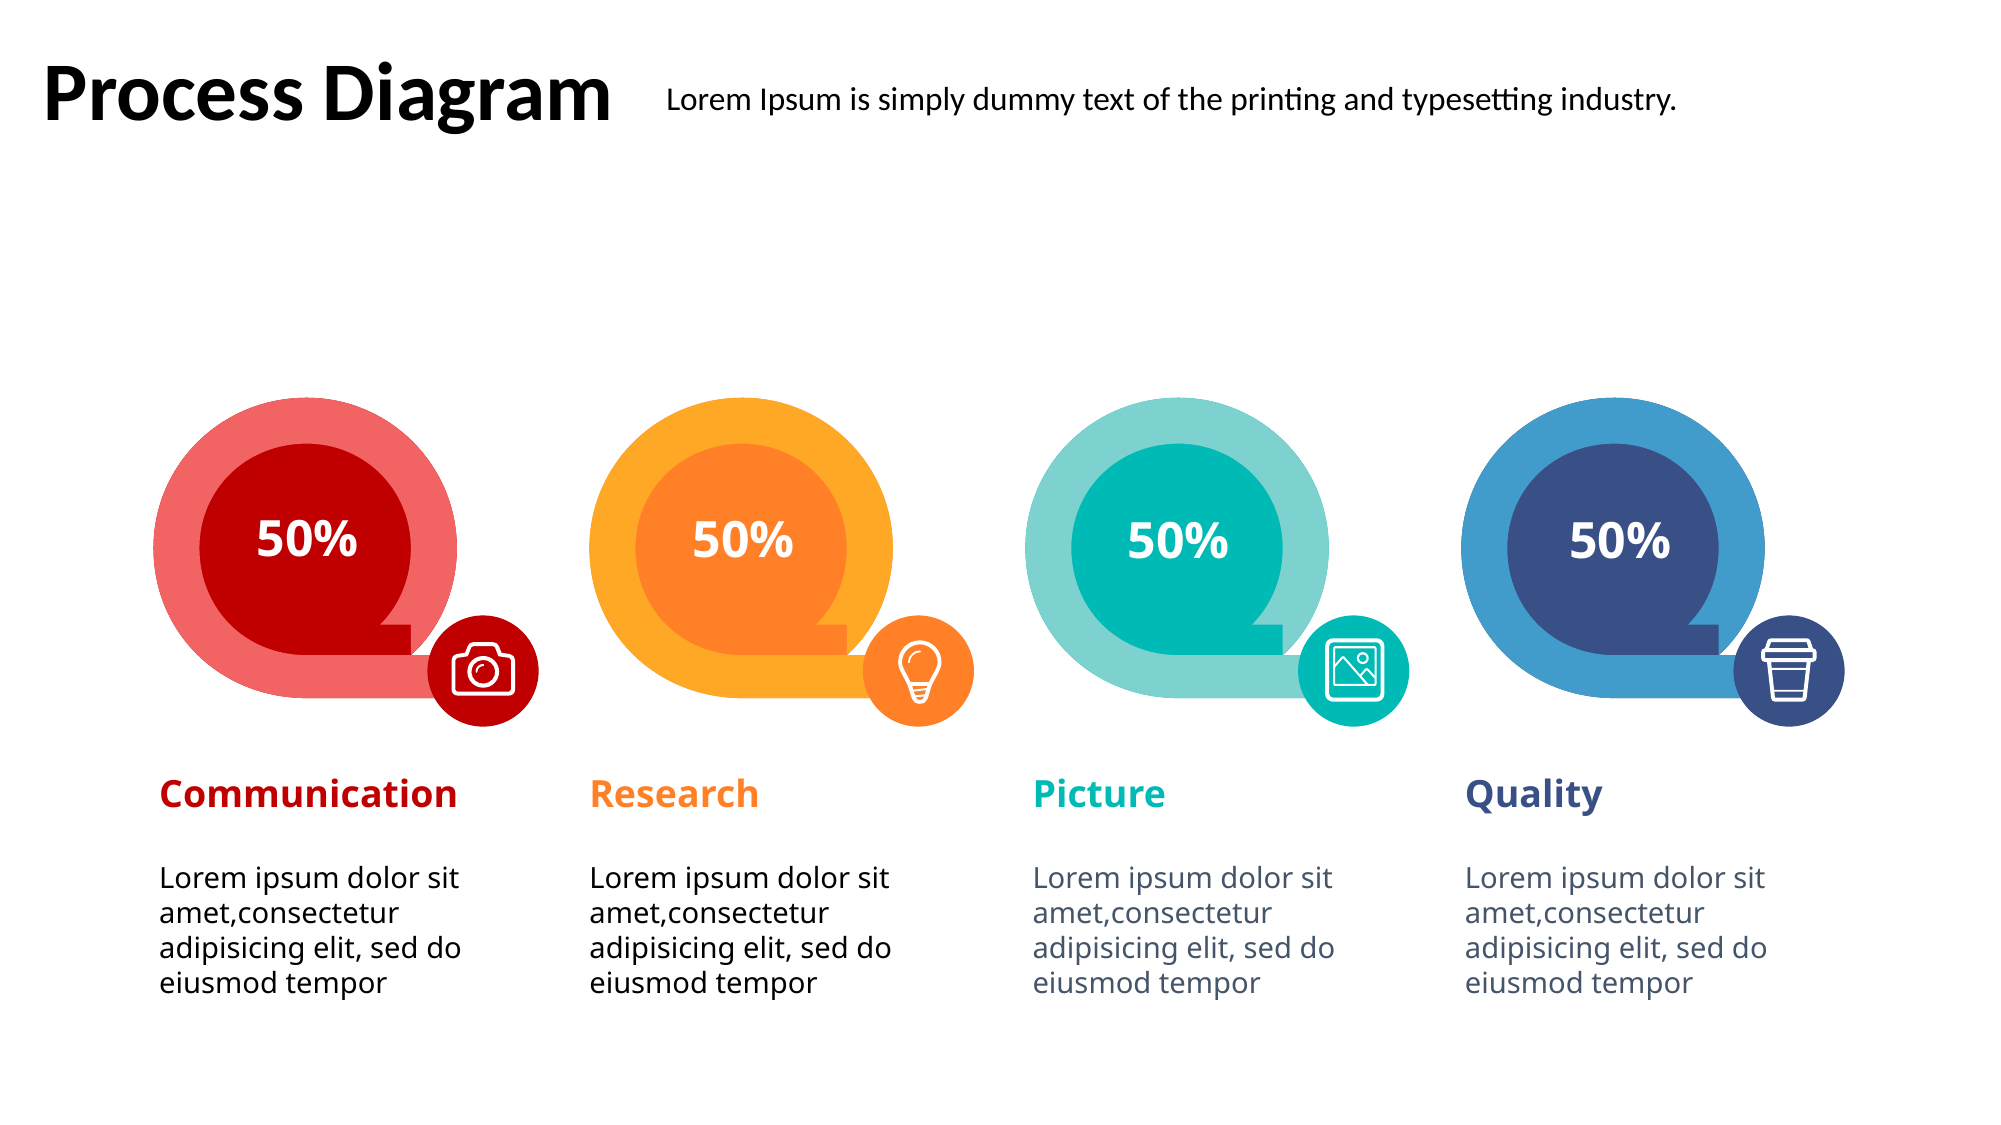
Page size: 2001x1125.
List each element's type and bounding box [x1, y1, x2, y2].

text_box [651, 69, 1694, 125]
text_box [153, 397, 539, 727]
text_box [589, 749, 942, 1000]
text_box [1025, 397, 1410, 727]
text_box [1032, 749, 1385, 1000]
text_box [1461, 397, 1845, 727]
text_box [159, 749, 512, 1000]
text_box [29, 29, 629, 145]
text_box [589, 397, 974, 727]
text_box [1465, 749, 1817, 1000]
